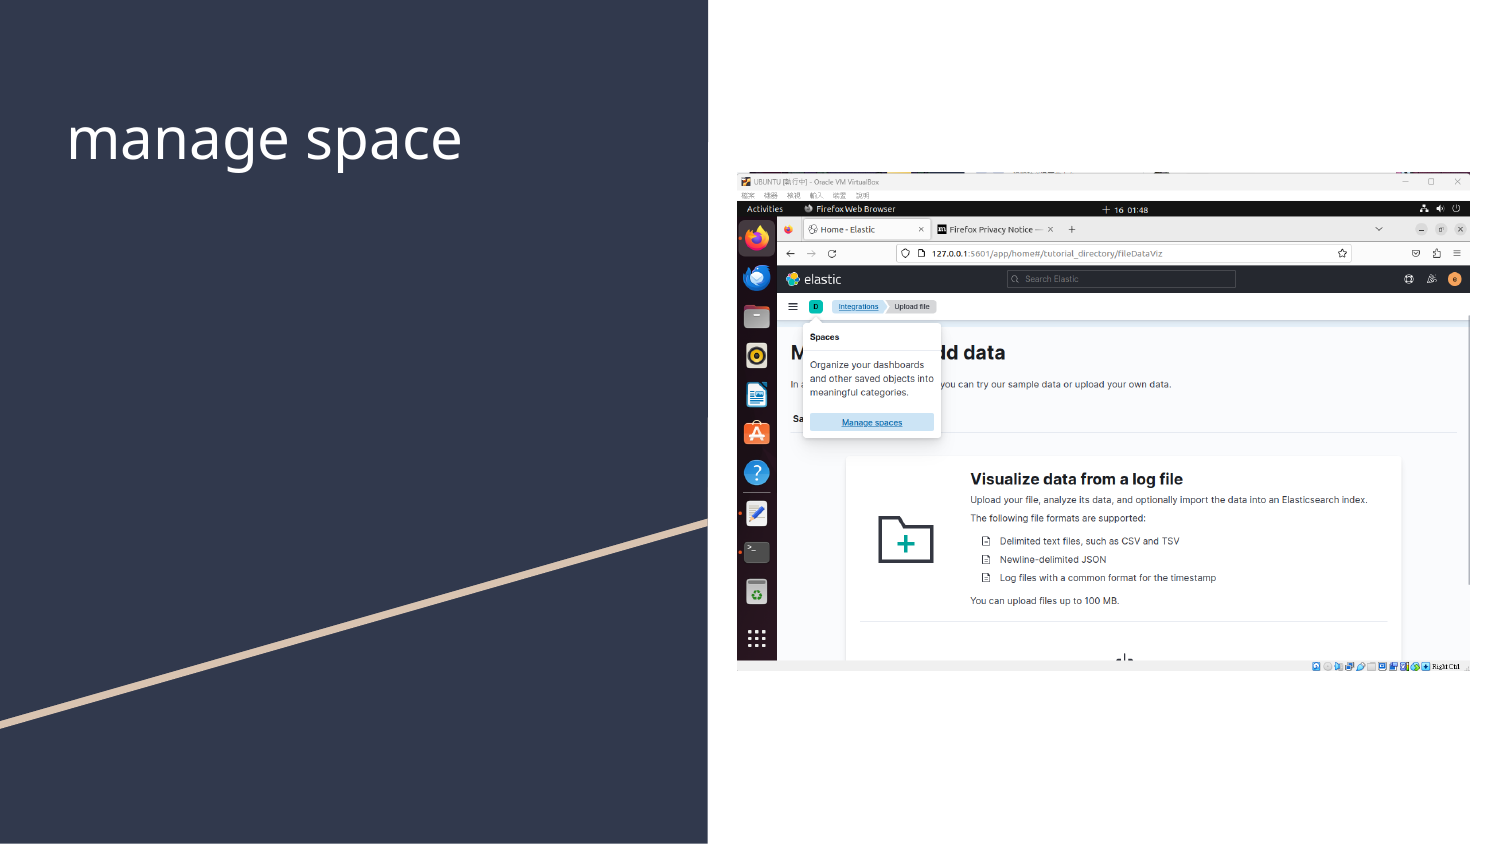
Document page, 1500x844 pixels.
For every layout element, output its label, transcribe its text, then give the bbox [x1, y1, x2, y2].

picture [737, 172, 1471, 672]
title manage space [51, 82, 660, 494]
